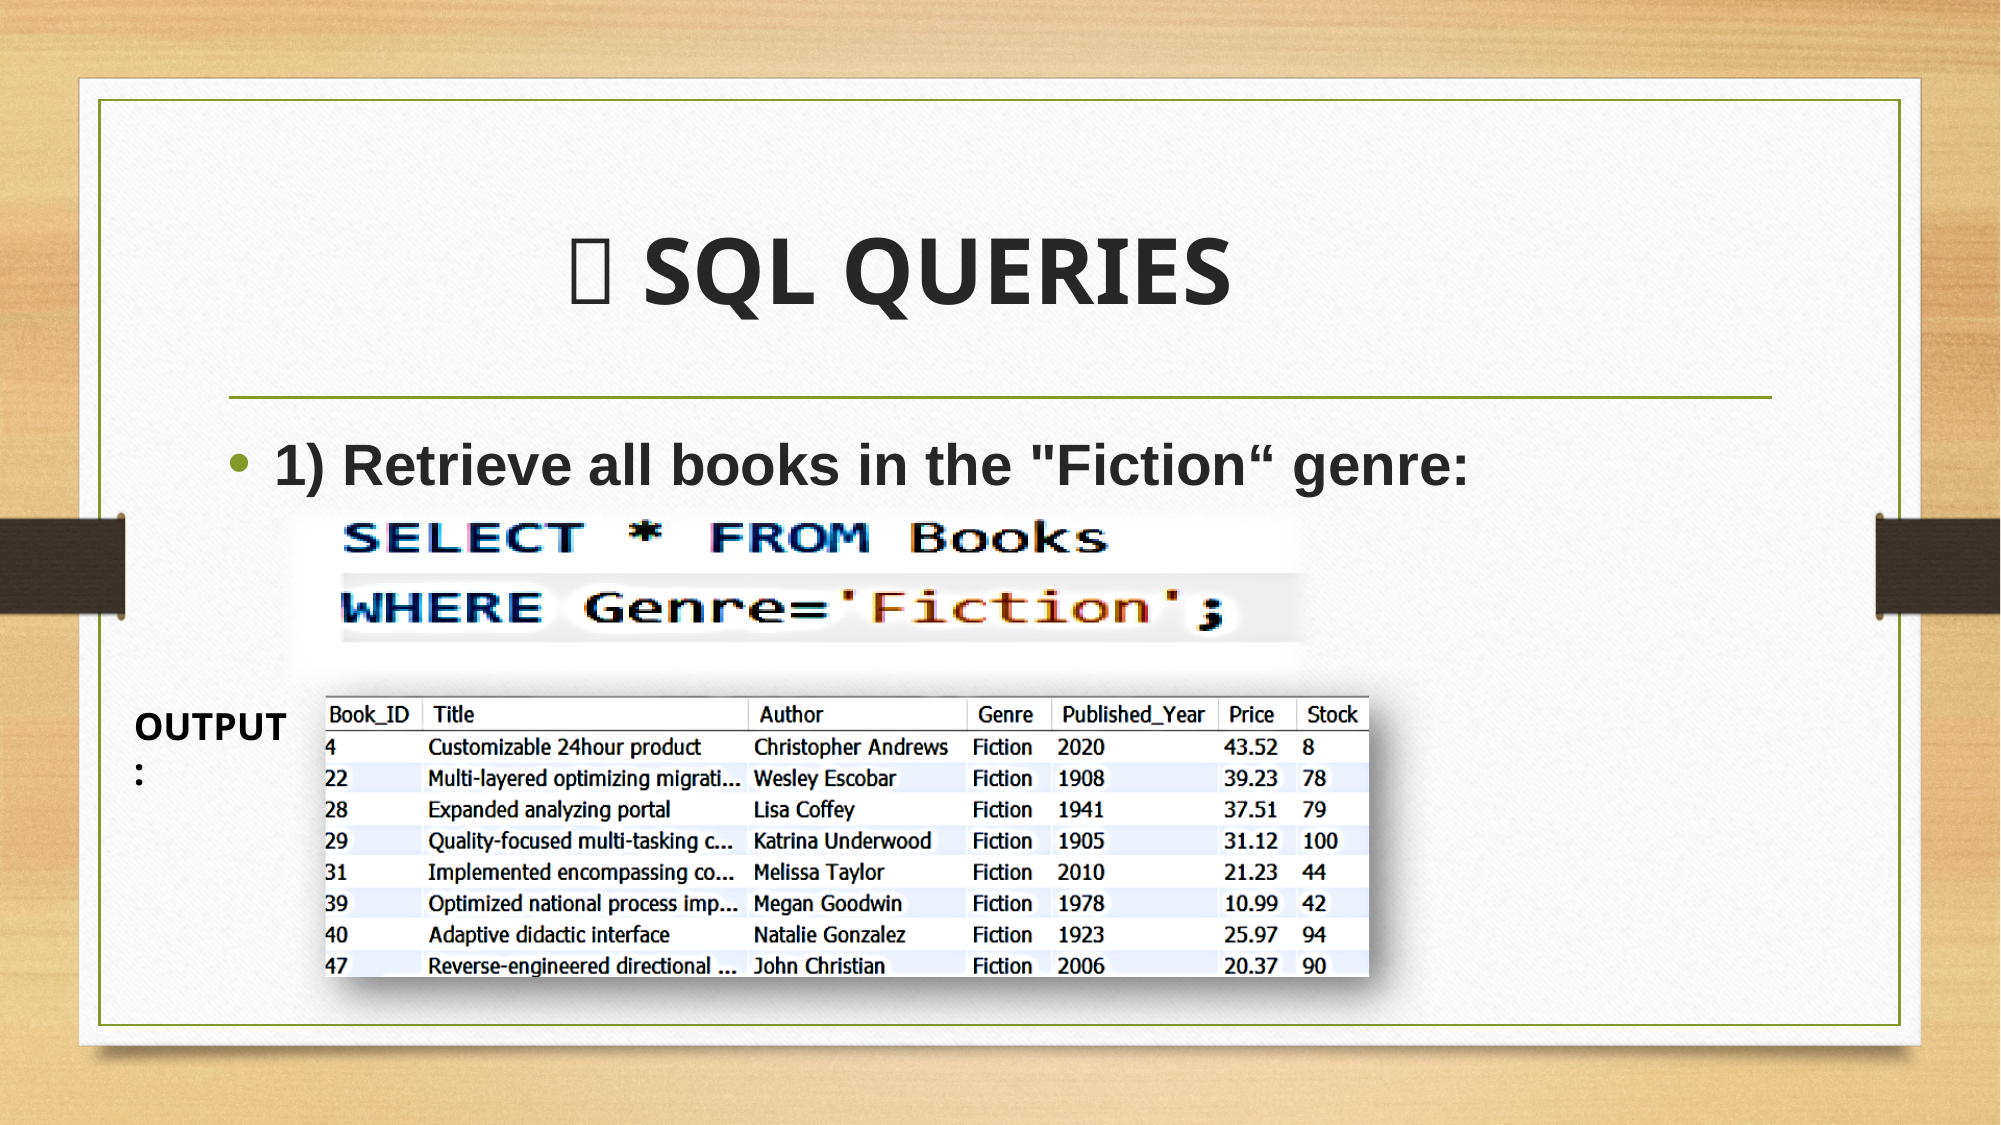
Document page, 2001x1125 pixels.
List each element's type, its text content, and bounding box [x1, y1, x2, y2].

picture [0, 0, 2001, 1125]
title 📝 SQL QUERIES [390, 161, 1407, 375]
text_box OUTPUT: [118, 695, 311, 801]
list 1) Retrieve all books in the "Fiction“ genre: [212, 419, 1788, 964]
